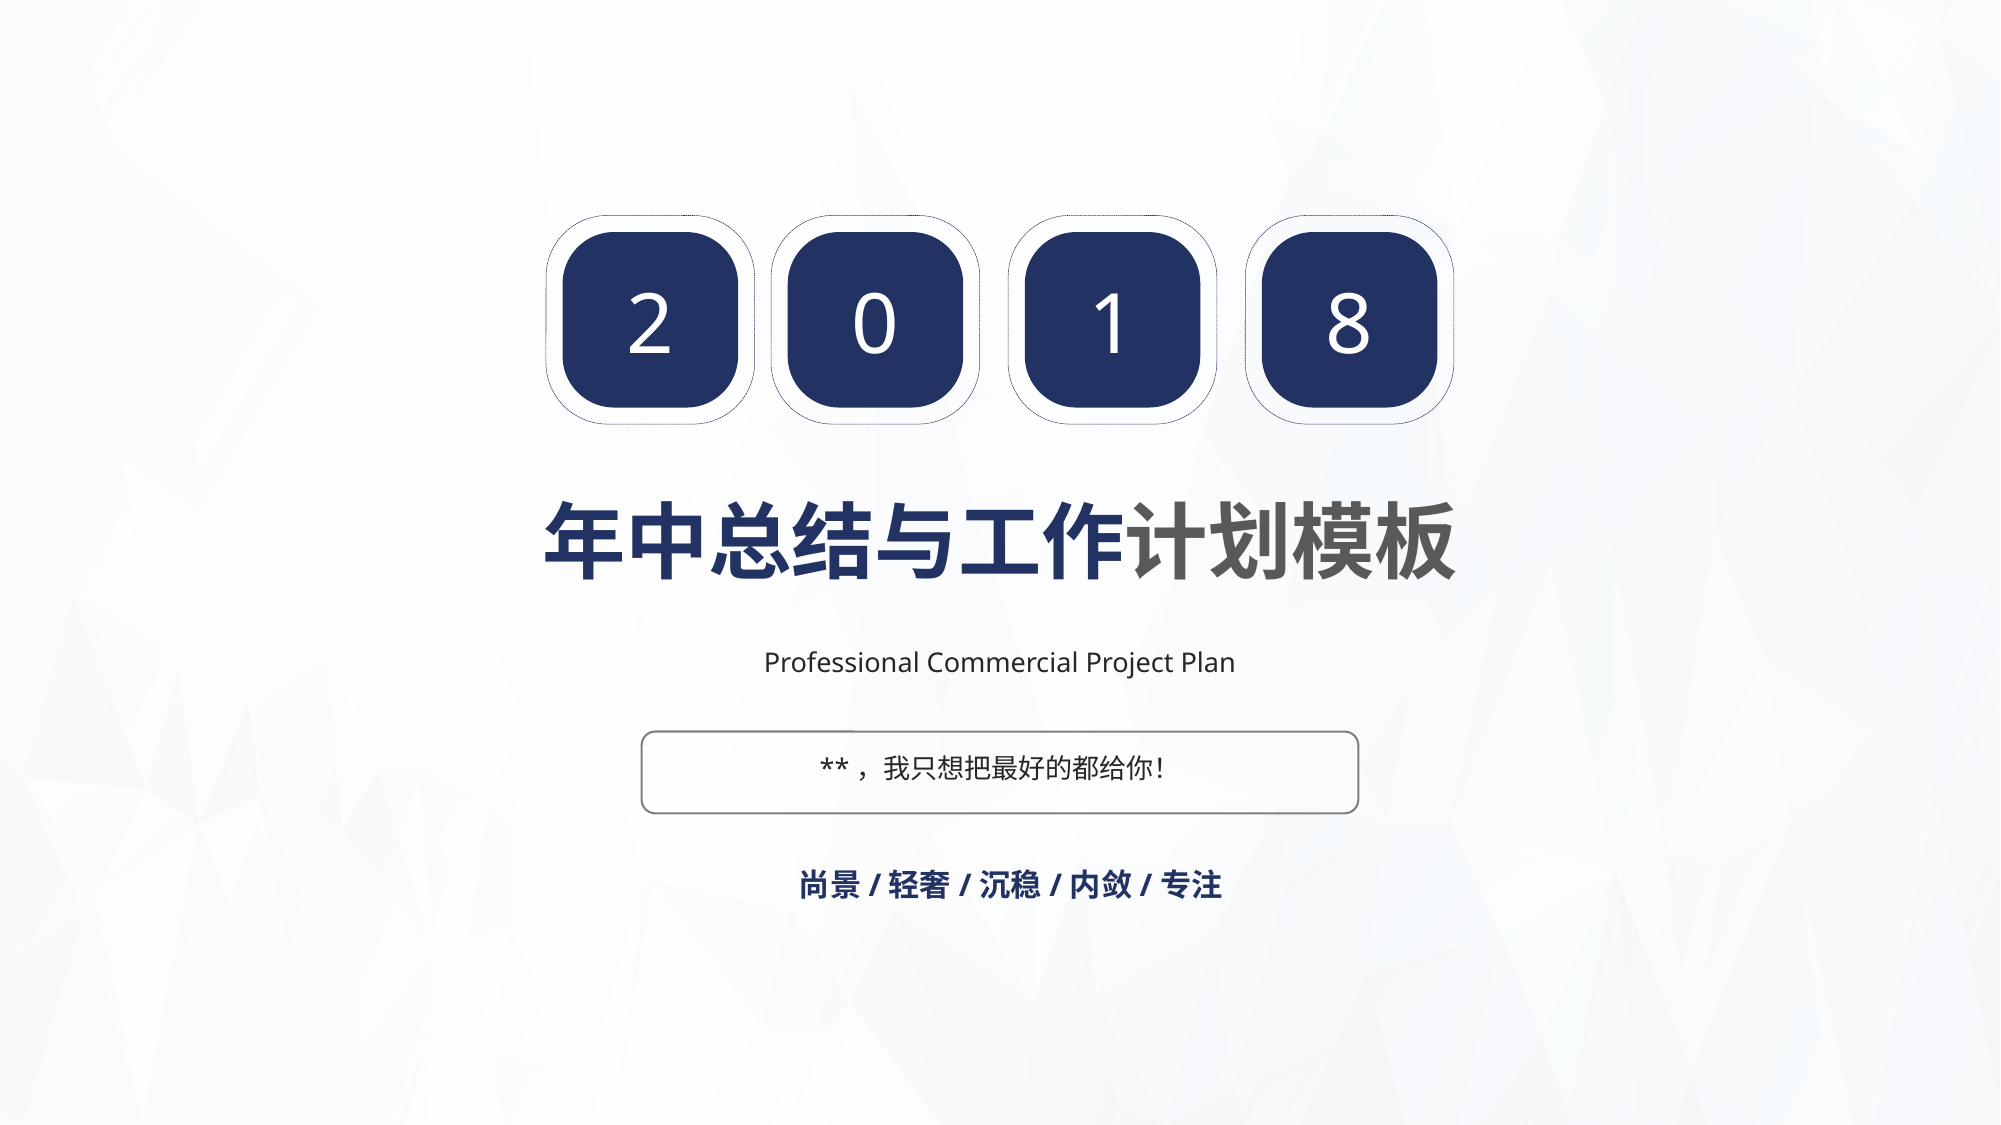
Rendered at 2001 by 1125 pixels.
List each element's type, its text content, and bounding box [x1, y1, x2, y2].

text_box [1245, 215, 1454, 425]
text_box Professional Commercial Project Plan [465, 637, 1535, 685]
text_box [1008, 215, 1217, 425]
text_box [641, 792, 1359, 814]
text_box 尚景/轻奢/沉稳/内敛/专注 [764, 859, 1236, 910]
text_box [545, 215, 755, 425]
text_box [641, 731, 1359, 744]
text_box 年中总结与工作计划模板 [151, 482, 1849, 597]
text_box **，我只想把最好的都给你！ [629, 744, 1371, 792]
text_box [771, 215, 980, 425]
